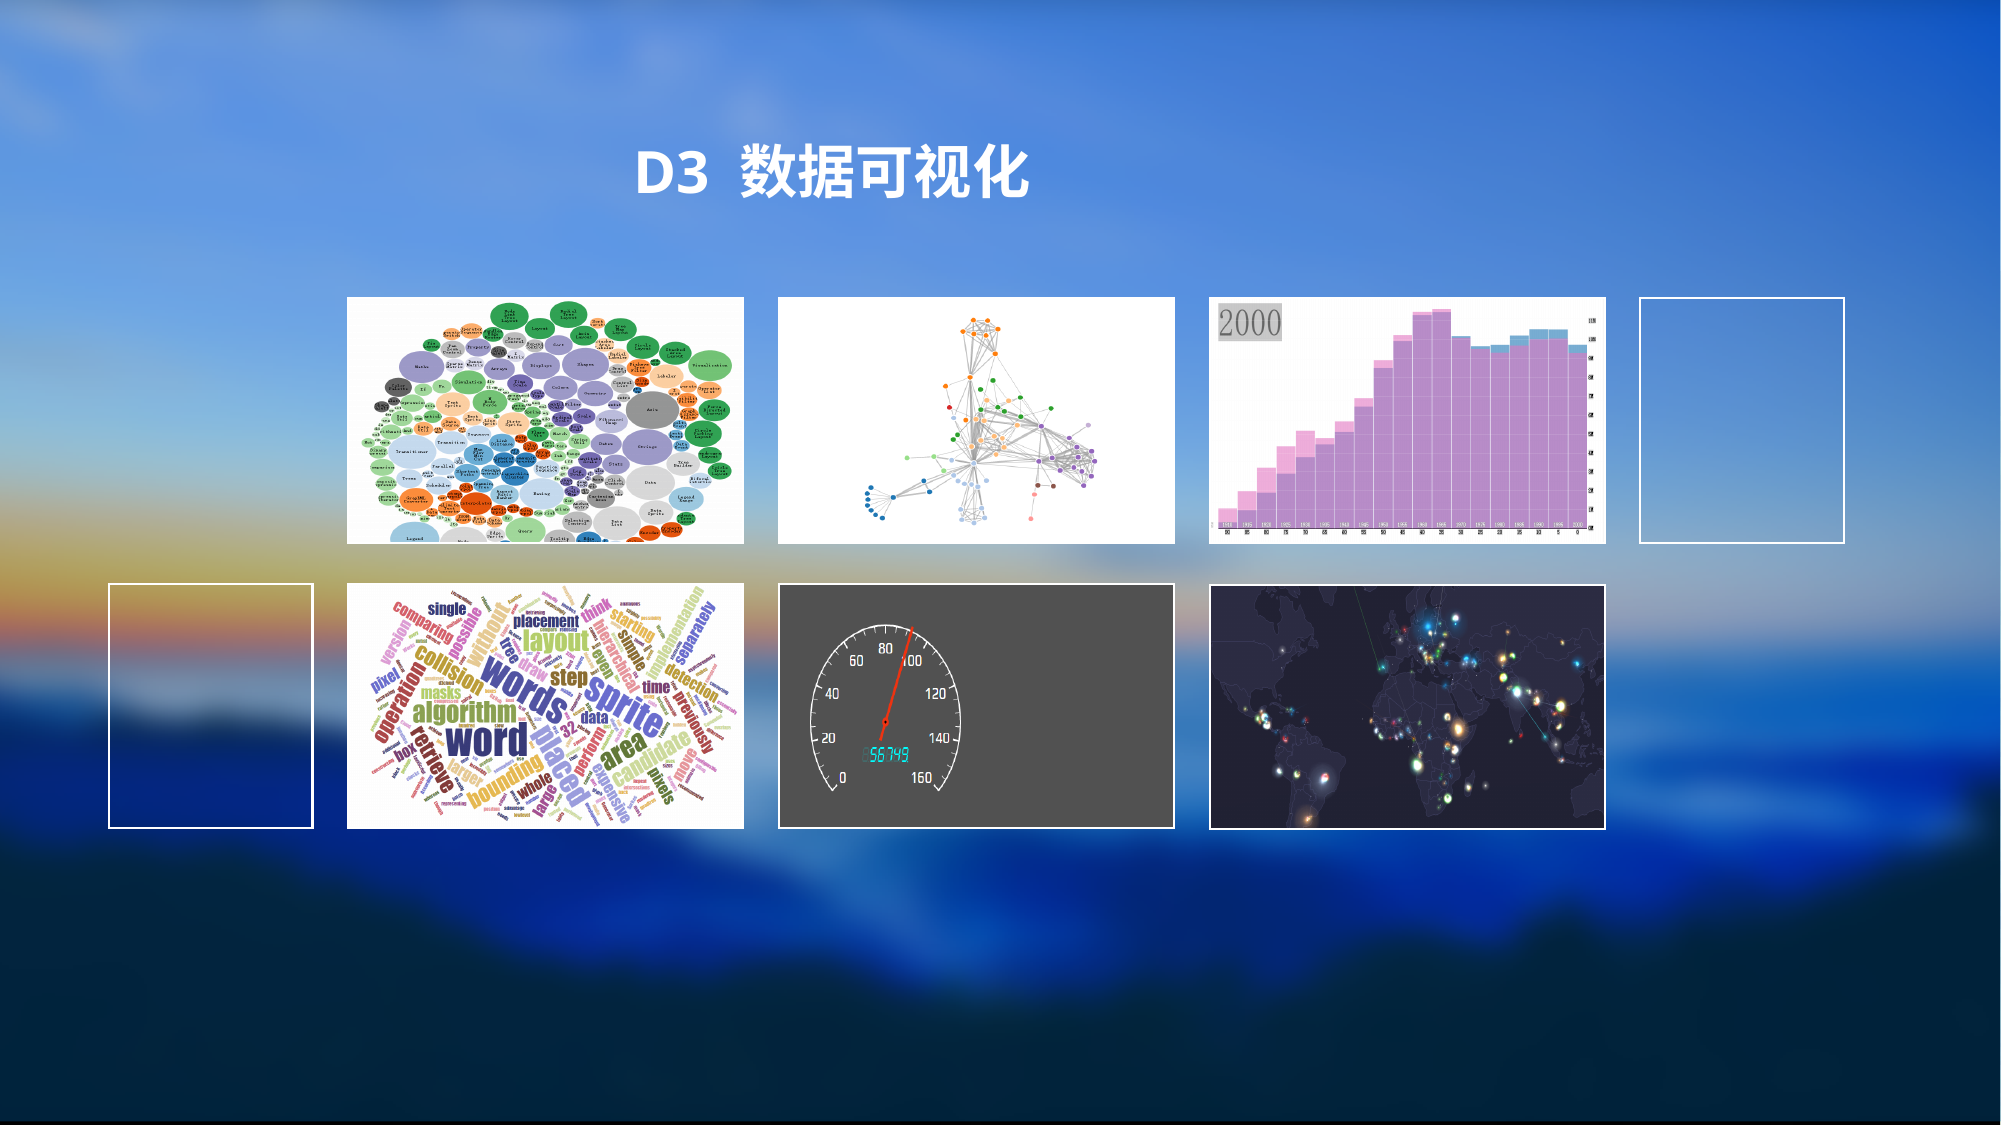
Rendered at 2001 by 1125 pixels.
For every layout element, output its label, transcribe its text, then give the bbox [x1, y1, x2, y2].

text_box [778, 297, 1175, 544]
text_box [1209, 297, 1606, 544]
text_box [347, 583, 744, 829]
picture [0, 0, 2001, 1125]
text_box [347, 297, 744, 544]
text_box [1209, 584, 1606, 830]
text_box [778, 583, 1175, 829]
text_box [1639, 297, 1845, 544]
text_box D3 数据可视化 [618, 128, 1504, 213]
text_box [108, 583, 314, 829]
text_box [46, 893, 1907, 969]
